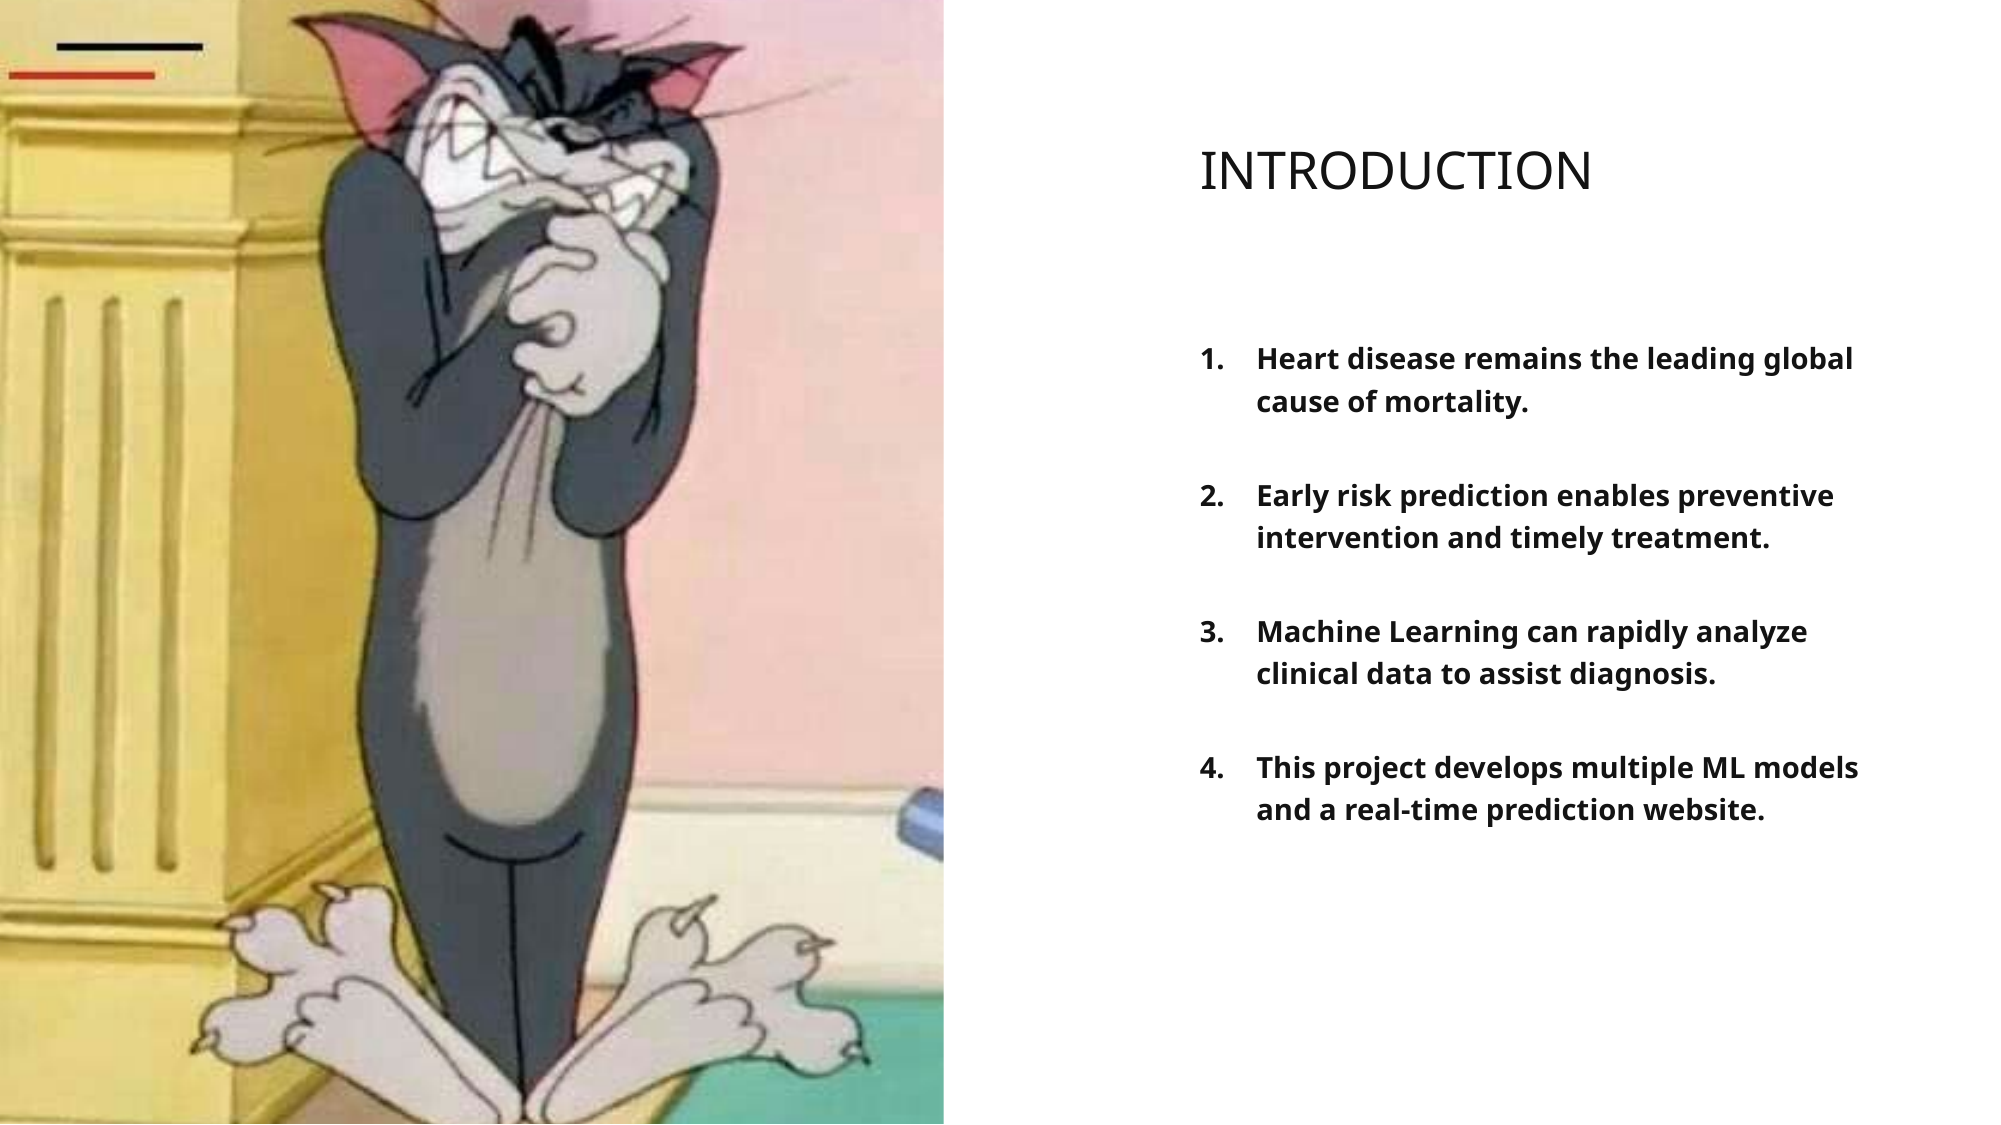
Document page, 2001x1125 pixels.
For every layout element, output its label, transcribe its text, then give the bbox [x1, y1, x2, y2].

list Heart disease remains the leading global cause of mortality. Early risk prediction enables preventive intervention and timely treatment. Machine Learning can rapidly analyze clinical data to assist diagnosis. This project develops multiple ML models and a real-time prediction website. [1184, 326, 1882, 1001]
title Introduction [1185, 135, 1882, 314]
picture [0, 0, 944, 1124]
